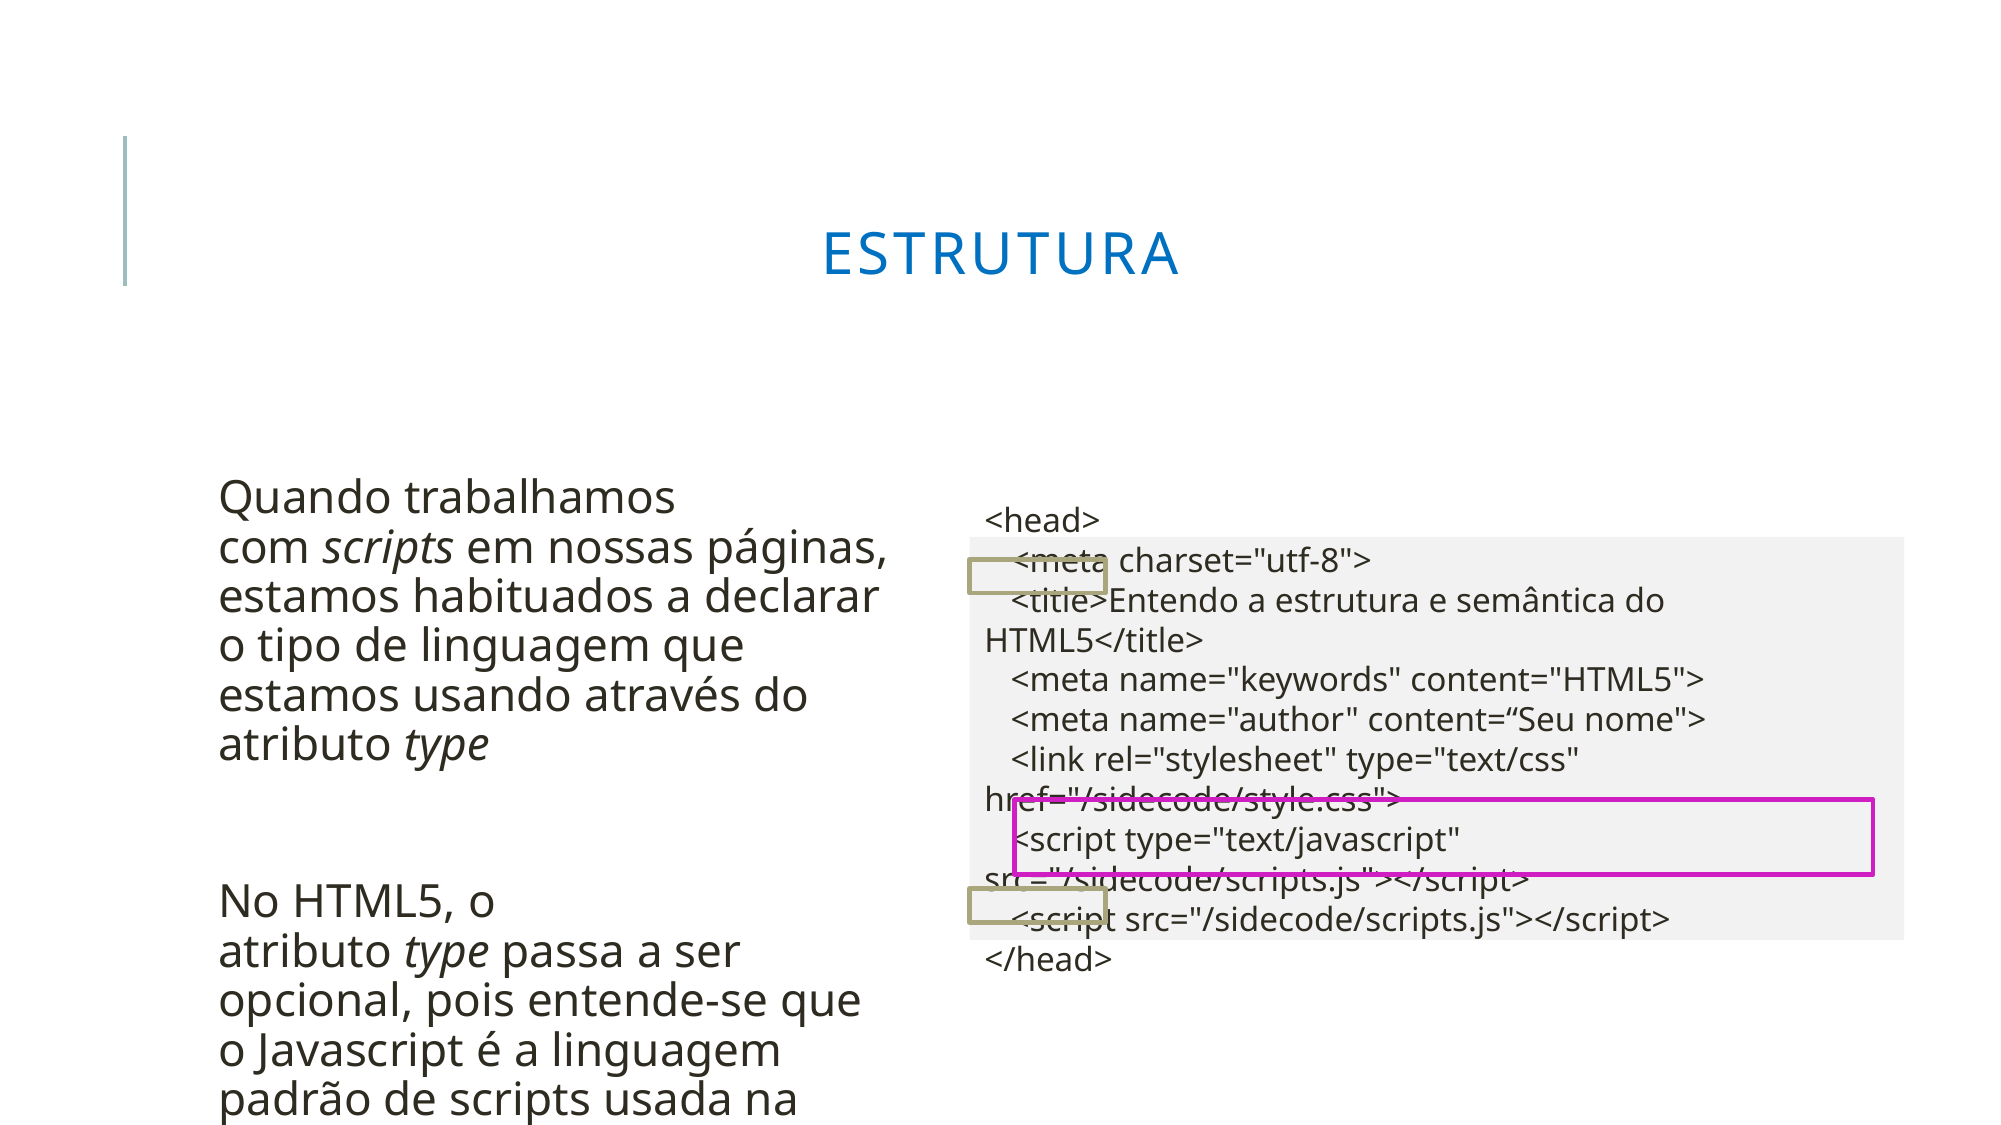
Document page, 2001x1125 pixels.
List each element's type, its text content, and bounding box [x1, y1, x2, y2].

text_box [968, 887, 1107, 924]
text_box <head> <meta charset="utf-8"> <title>Entendo a estrutura e semântica do HTML5</title> <meta name="keywords" content="HTML5"> <meta name="author" content=“Seu nome"> <link rel="stylesheet" type="text/css" href="/sidecode/style.css"> <script type="text/javascript" src="/sidecode/scripts.js"></script> <script src="/sidecode/scripts.js"></script> </head> [968, 536, 1906, 941]
text_box Estrutura [187, 157, 1813, 354]
list Quando trabalhamos com scripts em nossas páginas, estamos habituados a declarar o tipo de linguagem que estamos usando através do atributo type No HTML5, o atributo type passa a ser opcional, pois entende-se que o Javascript é a linguagem padrão de scripts usada na Web: [187, 465, 918, 975]
text_box [968, 558, 1107, 594]
text_box [1013, 798, 1874, 875]
